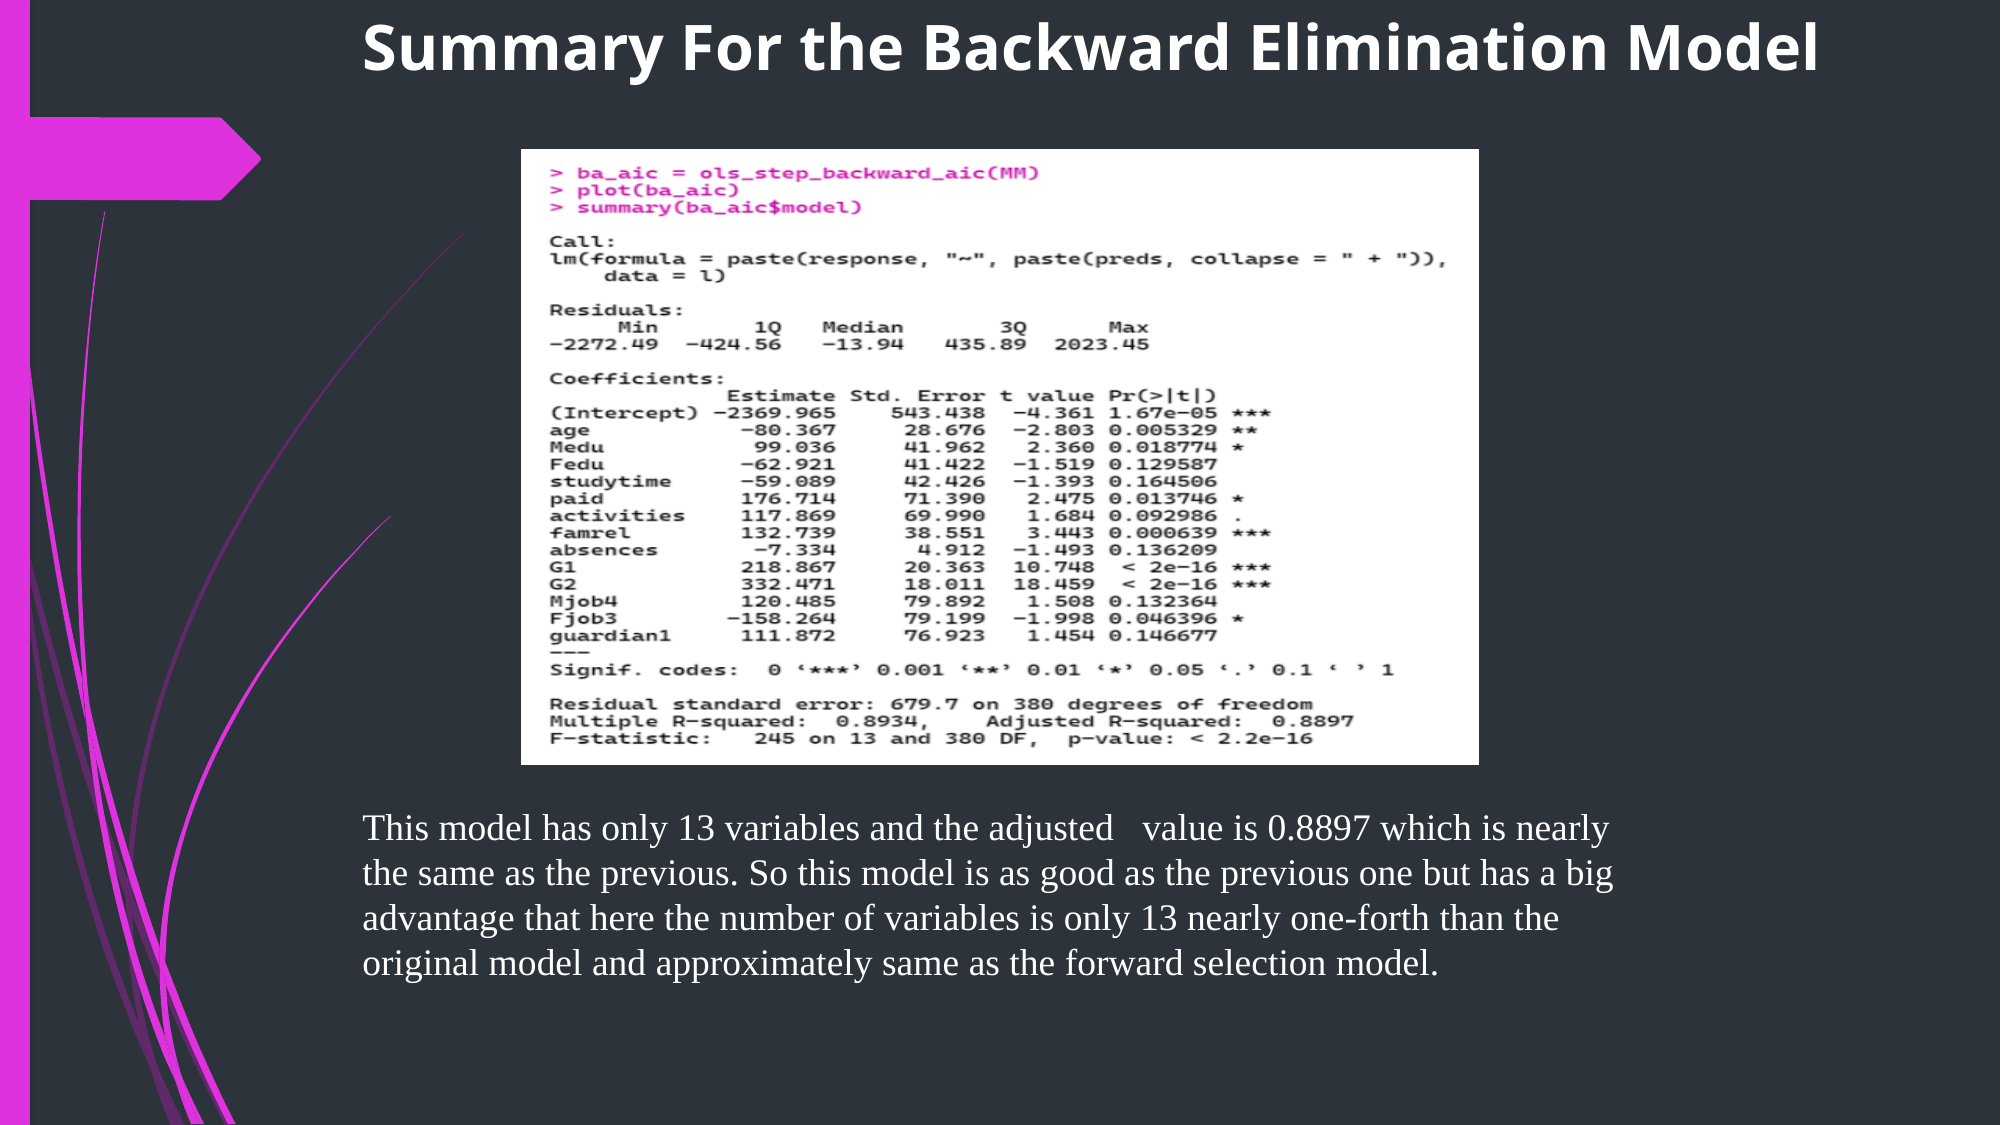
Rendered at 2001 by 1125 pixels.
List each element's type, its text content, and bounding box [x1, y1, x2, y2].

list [520, 149, 1480, 765]
title Summary For the Backward Elimination Model [347, 0, 1888, 92]
